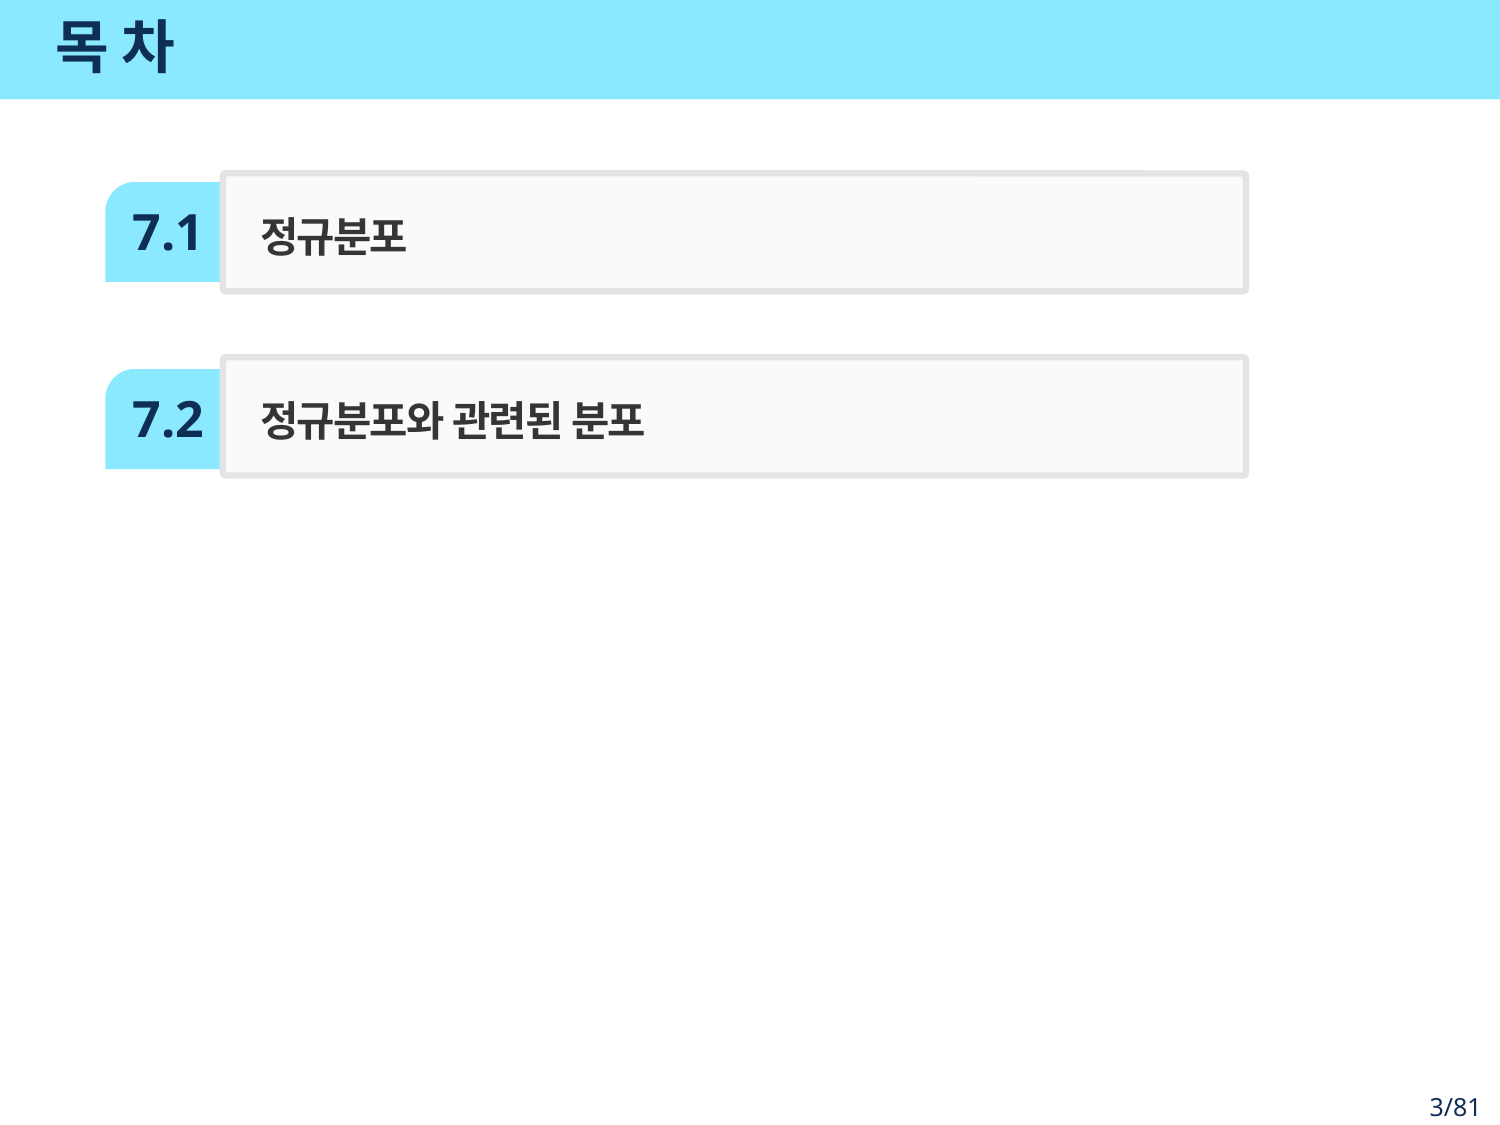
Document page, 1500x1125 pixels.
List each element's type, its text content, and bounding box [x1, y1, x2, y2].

title 목 차 [40, 5, 1288, 84]
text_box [105, 173, 1247, 292]
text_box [105, 356, 1247, 476]
text_box [0, 0, 1500, 101]
